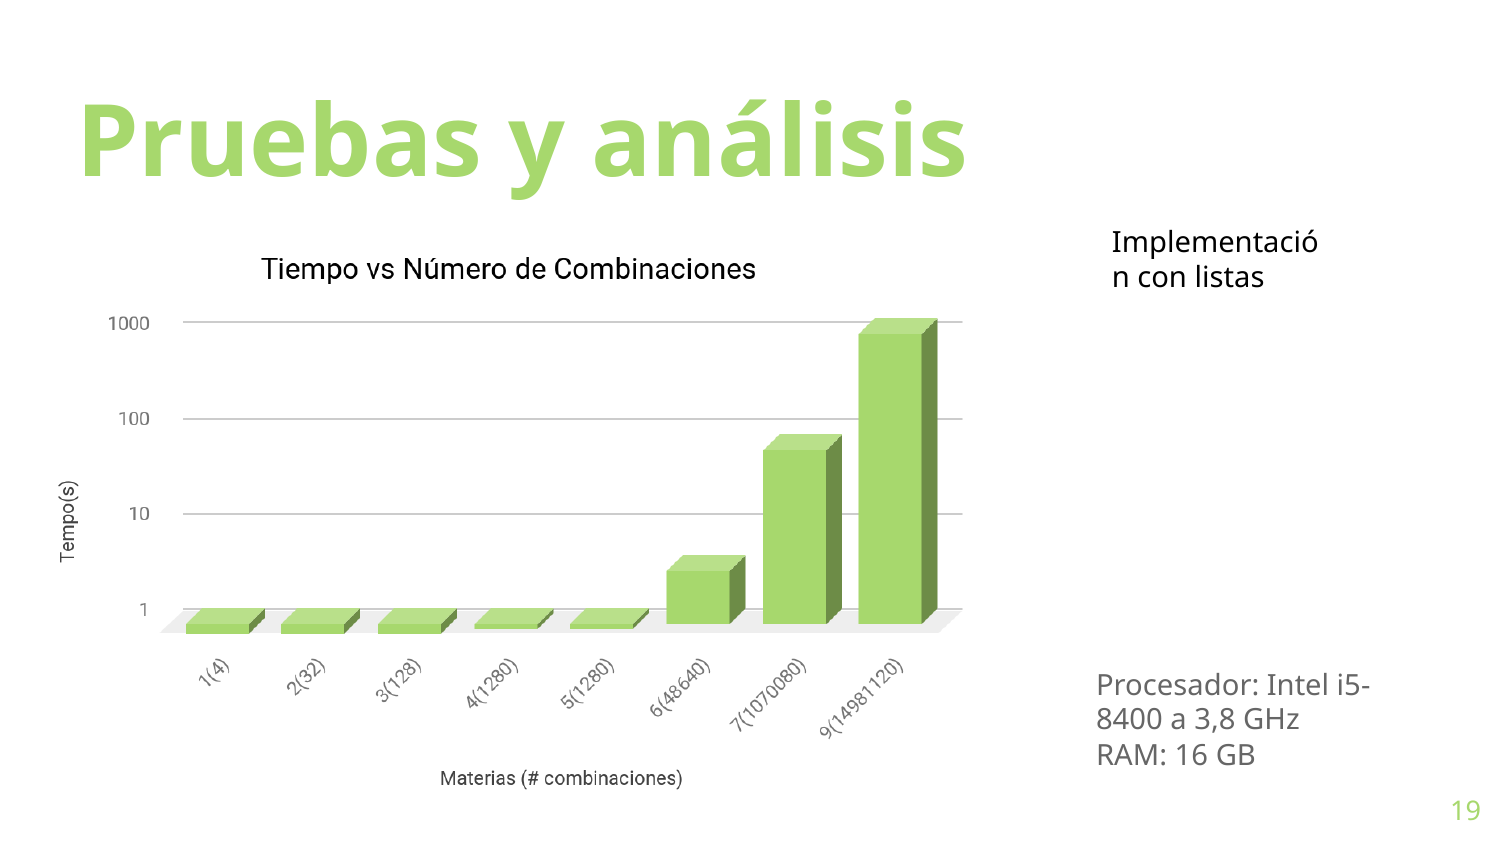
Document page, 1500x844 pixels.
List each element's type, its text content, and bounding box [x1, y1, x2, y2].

text_box Implementación con listas [1096, 207, 1353, 305]
text_box Procesador: Intel i5-8400 a 3,8 GHz RAM: 16 GB [1081, 650, 1428, 799]
picture [24, 220, 992, 819]
slide_number ‹#› [1391, 779, 1482, 844]
title Pruebas y análisis [76, 68, 1110, 197]
